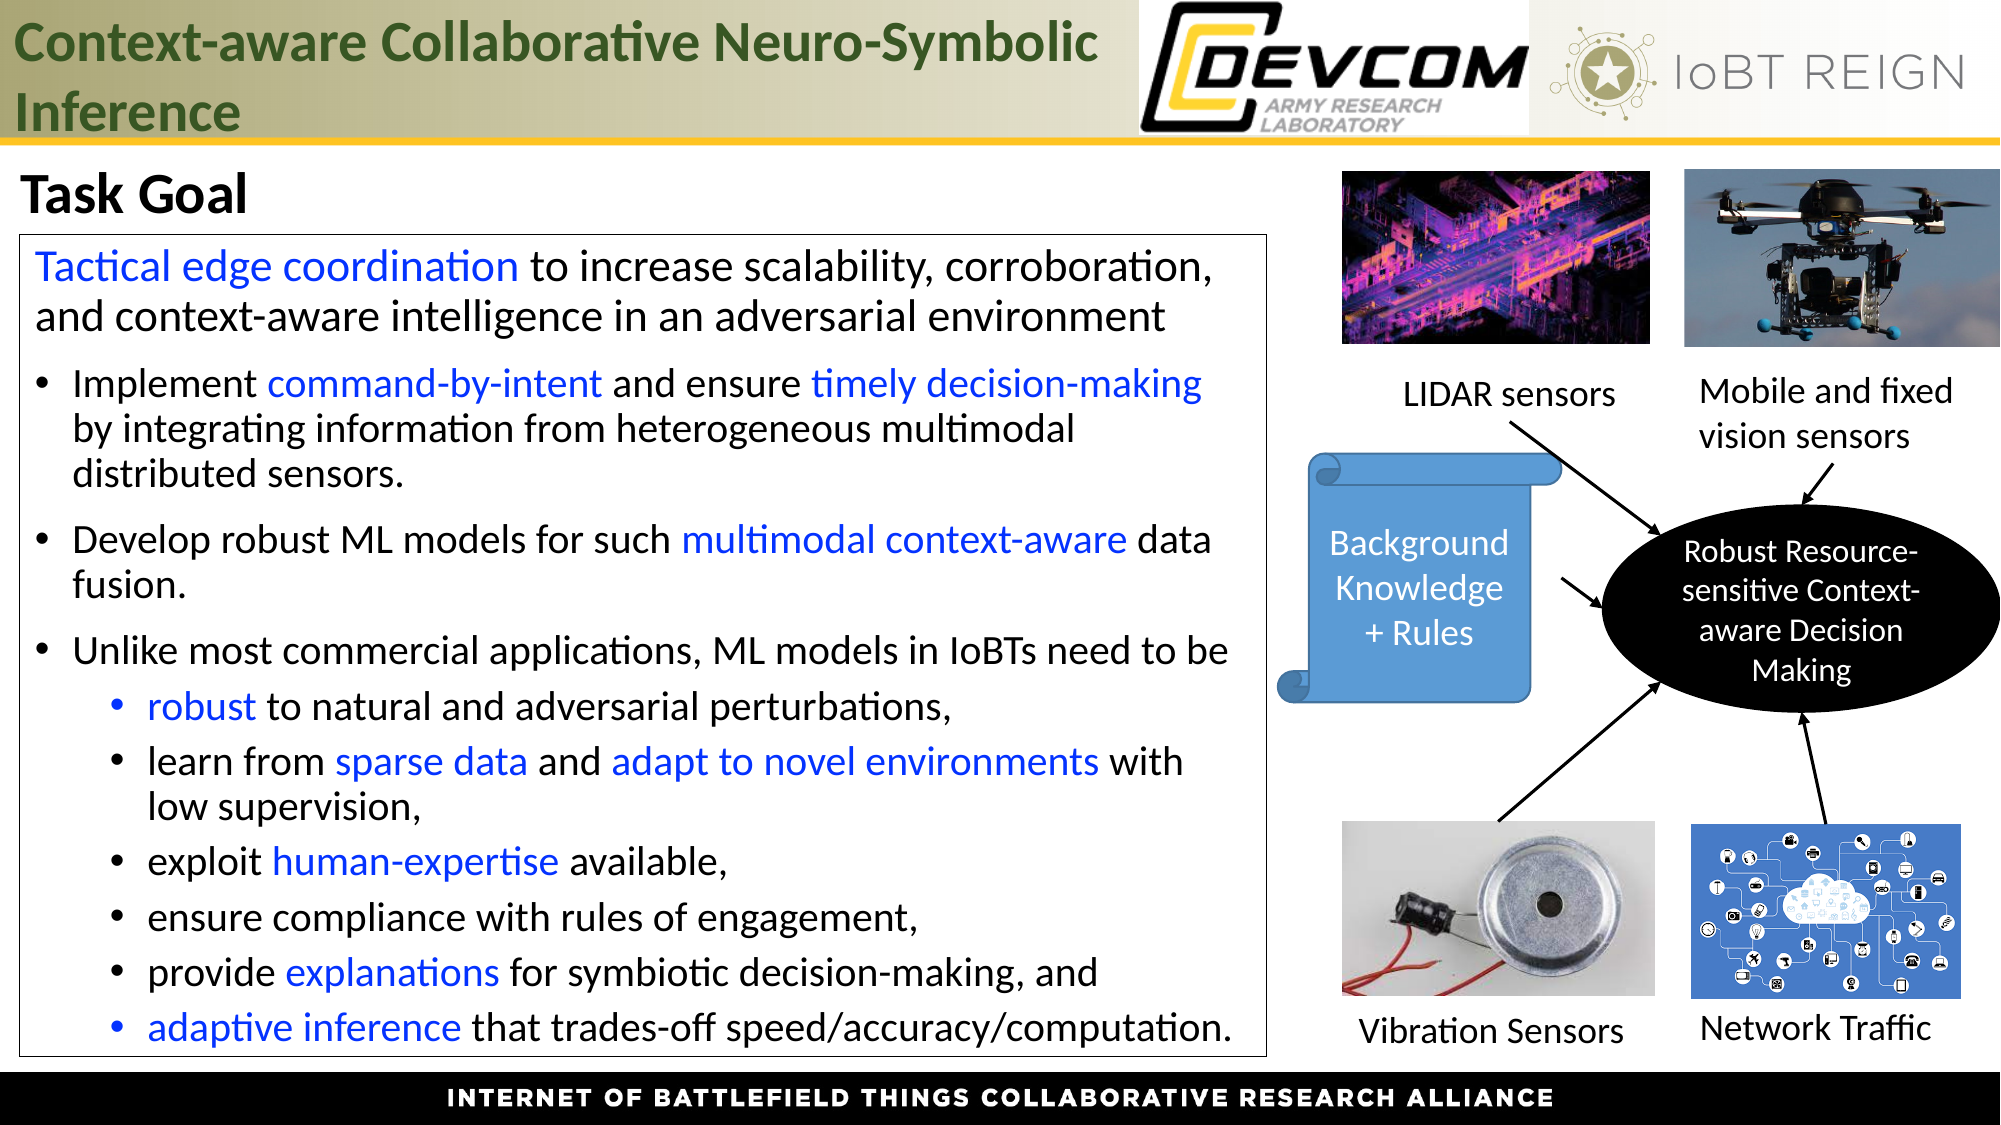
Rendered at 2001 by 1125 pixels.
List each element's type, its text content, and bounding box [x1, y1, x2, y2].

text_box Vibration Sensors [1343, 998, 1640, 1059]
text_box Background Knowledge + Rules [1276, 452, 1532, 704]
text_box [1530, 577, 1603, 609]
text_box Robust Resource-sensitive Context-aware Decision Making [1601, 504, 2000, 713]
list Tactical edge coordination to increase scalability, corroboration, and context-aware intelligence in an adversarial environment Implement command-by-intent and ensure timely decision-making by integrating information from heterogeneous multimodal distributed sensors. Develop robust ML models for such multimodal context-aware data fusion. Unlike most commercial applications, ML models in IoBTs need to be robust to natural and adversarial perturbations, learn from sparse data and adapt to novel environments with low supervision, exploit human-expertise available, ensure compliance with rules of engagement, provide explanations for symbiotic decision-making, and adaptive inference that trades-off speed/accuracy/computation. [19, 234, 1267, 1057]
picture [1342, 821, 1655, 996]
text_box Mobile and fixed vision sensors [1684, 358, 1982, 464]
text_box Context-aware Collaborative Neuro-Symbolic Inference [0, 0, 1173, 151]
picture [1342, 171, 1650, 344]
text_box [1509, 422, 1661, 536]
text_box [1801, 464, 1834, 506]
picture [1691, 824, 1961, 999]
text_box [1801, 711, 1826, 825]
picture [1684, 169, 2000, 347]
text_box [1498, 681, 1661, 822]
text_box LIDAR sensors [1388, 361, 1632, 422]
picture [1173, 0, 2000, 146]
picture [0, 1072, 2000, 1125]
text_box Network Traffic [1685, 996, 1947, 1056]
title Task Goal [5, 155, 1680, 373]
